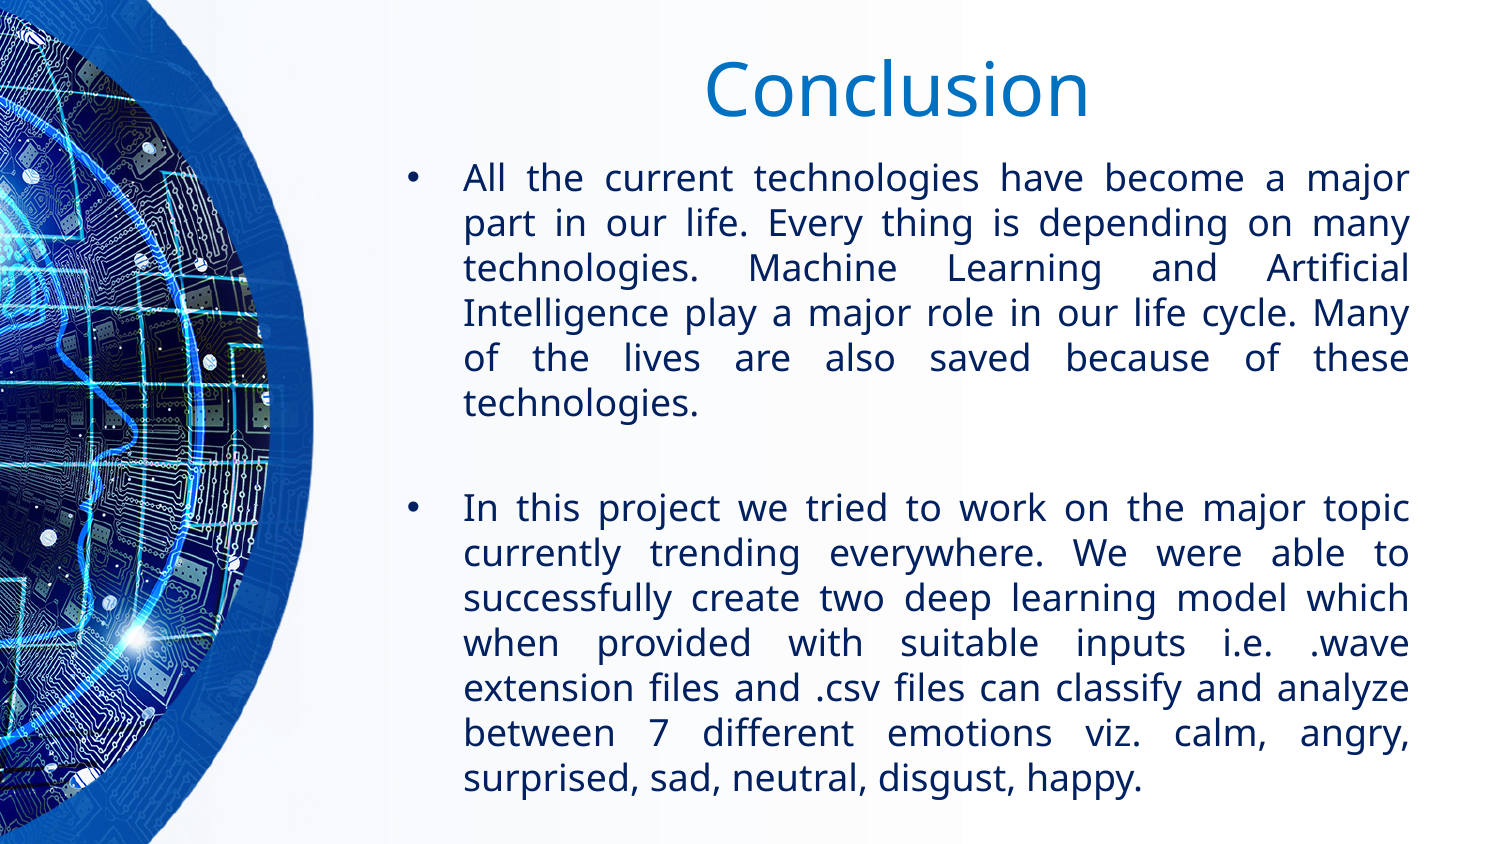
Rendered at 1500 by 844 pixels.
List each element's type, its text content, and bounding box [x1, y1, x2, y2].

picture [0, 0, 1500, 844]
title Conclusion [391, 27, 1423, 146]
list All the current technologies have become a major part in our life. Every thing is depending on many technologies. Machine Learning and Artificial Intelligence play a major role in our life cycle. Many of the lives are also saved because of these technologies. In this project we tried to work on the major topic currently trending everywhere. We were able to successfully create two deep learning model which when provided with suitable inputs i.e. .wave extension files and .csv files can classify and analyze between 7 different emotions viz. calm, angry, surprised, sad, neutral, disgust, happy. [391, 146, 1427, 844]
